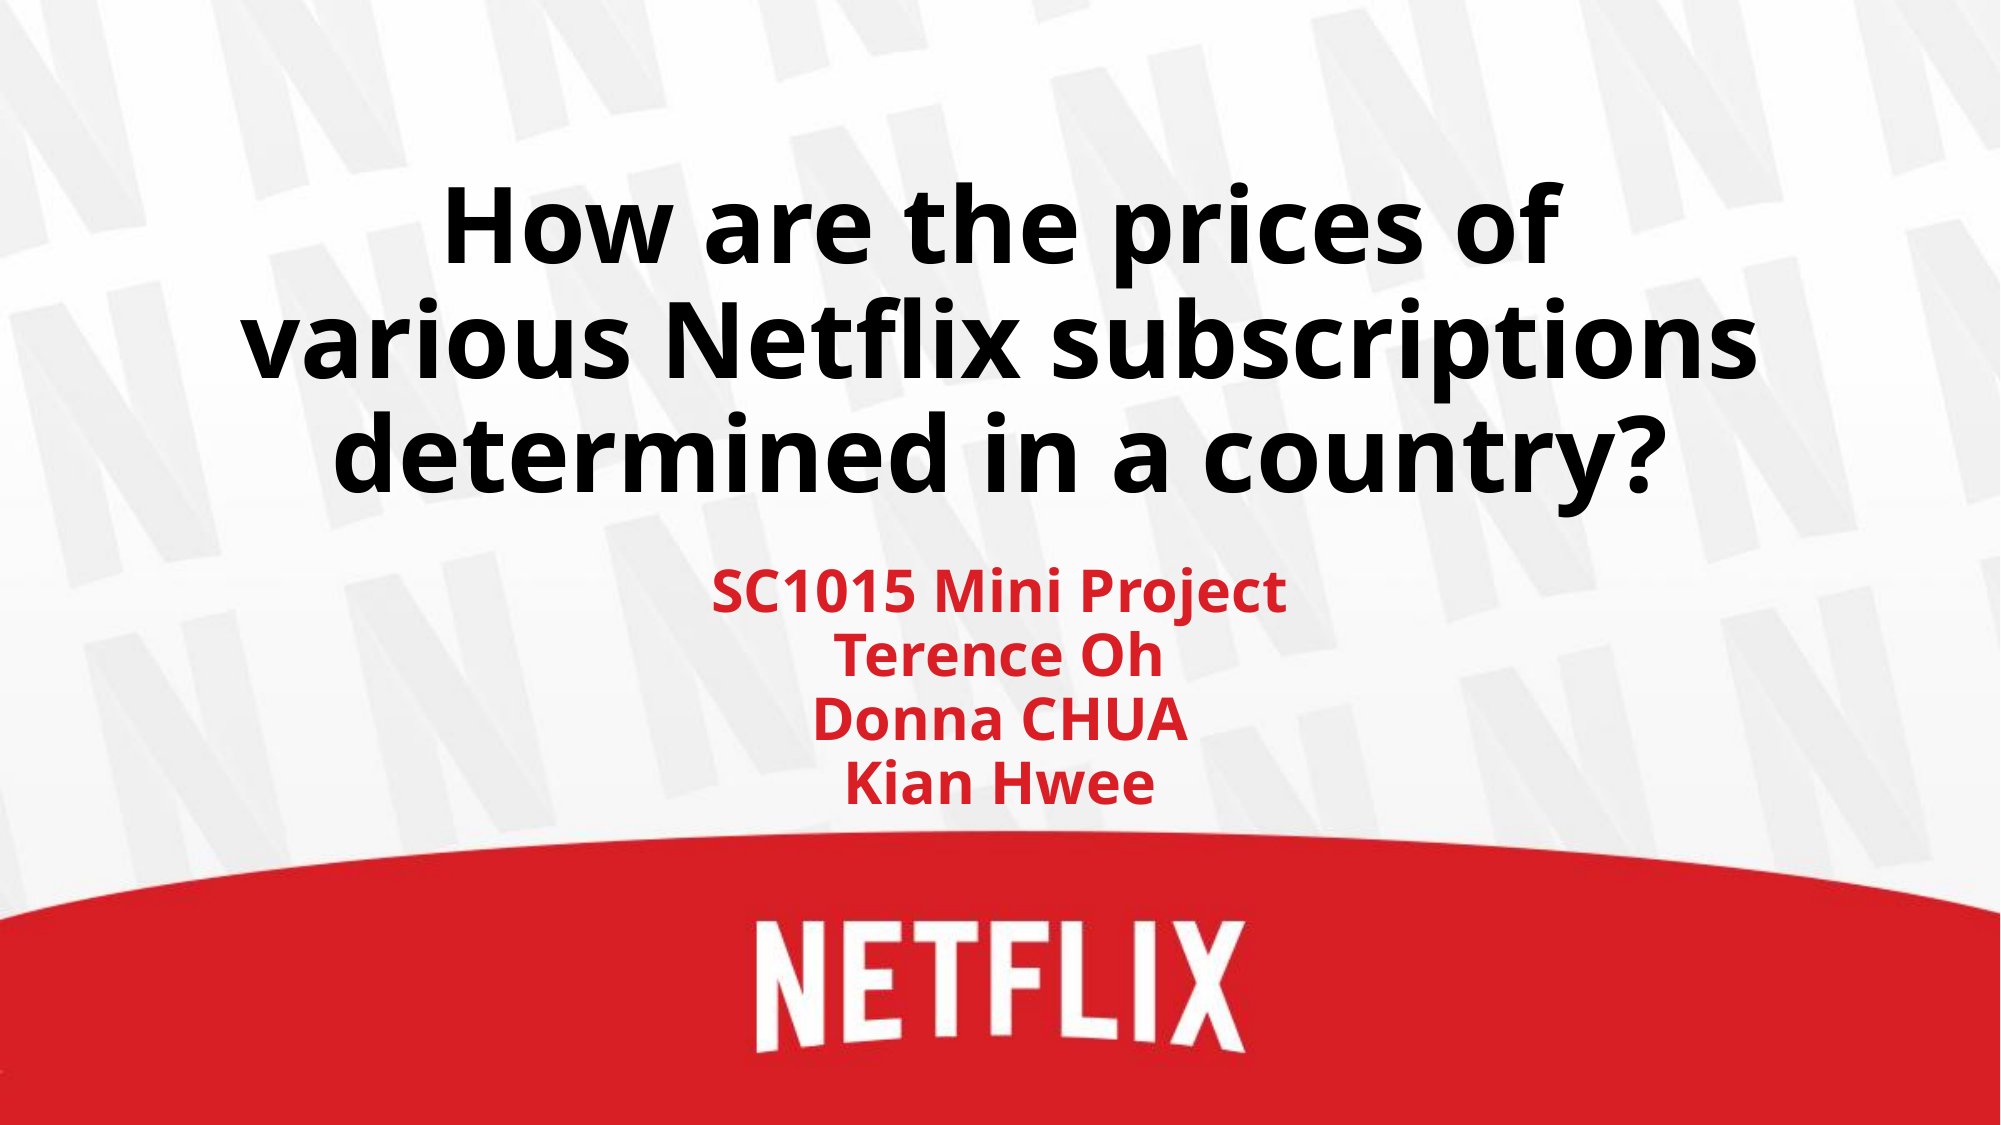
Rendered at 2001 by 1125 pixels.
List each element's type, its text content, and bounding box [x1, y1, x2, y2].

subtitle SC1015 Mini Project Terence Oh Donna CHUA Kian Hwee [216, 553, 1784, 826]
text_box [0, 0, 2000, 1125]
title How are the prices of various Netflix subscriptions determined in a country? [216, 164, 1784, 553]
